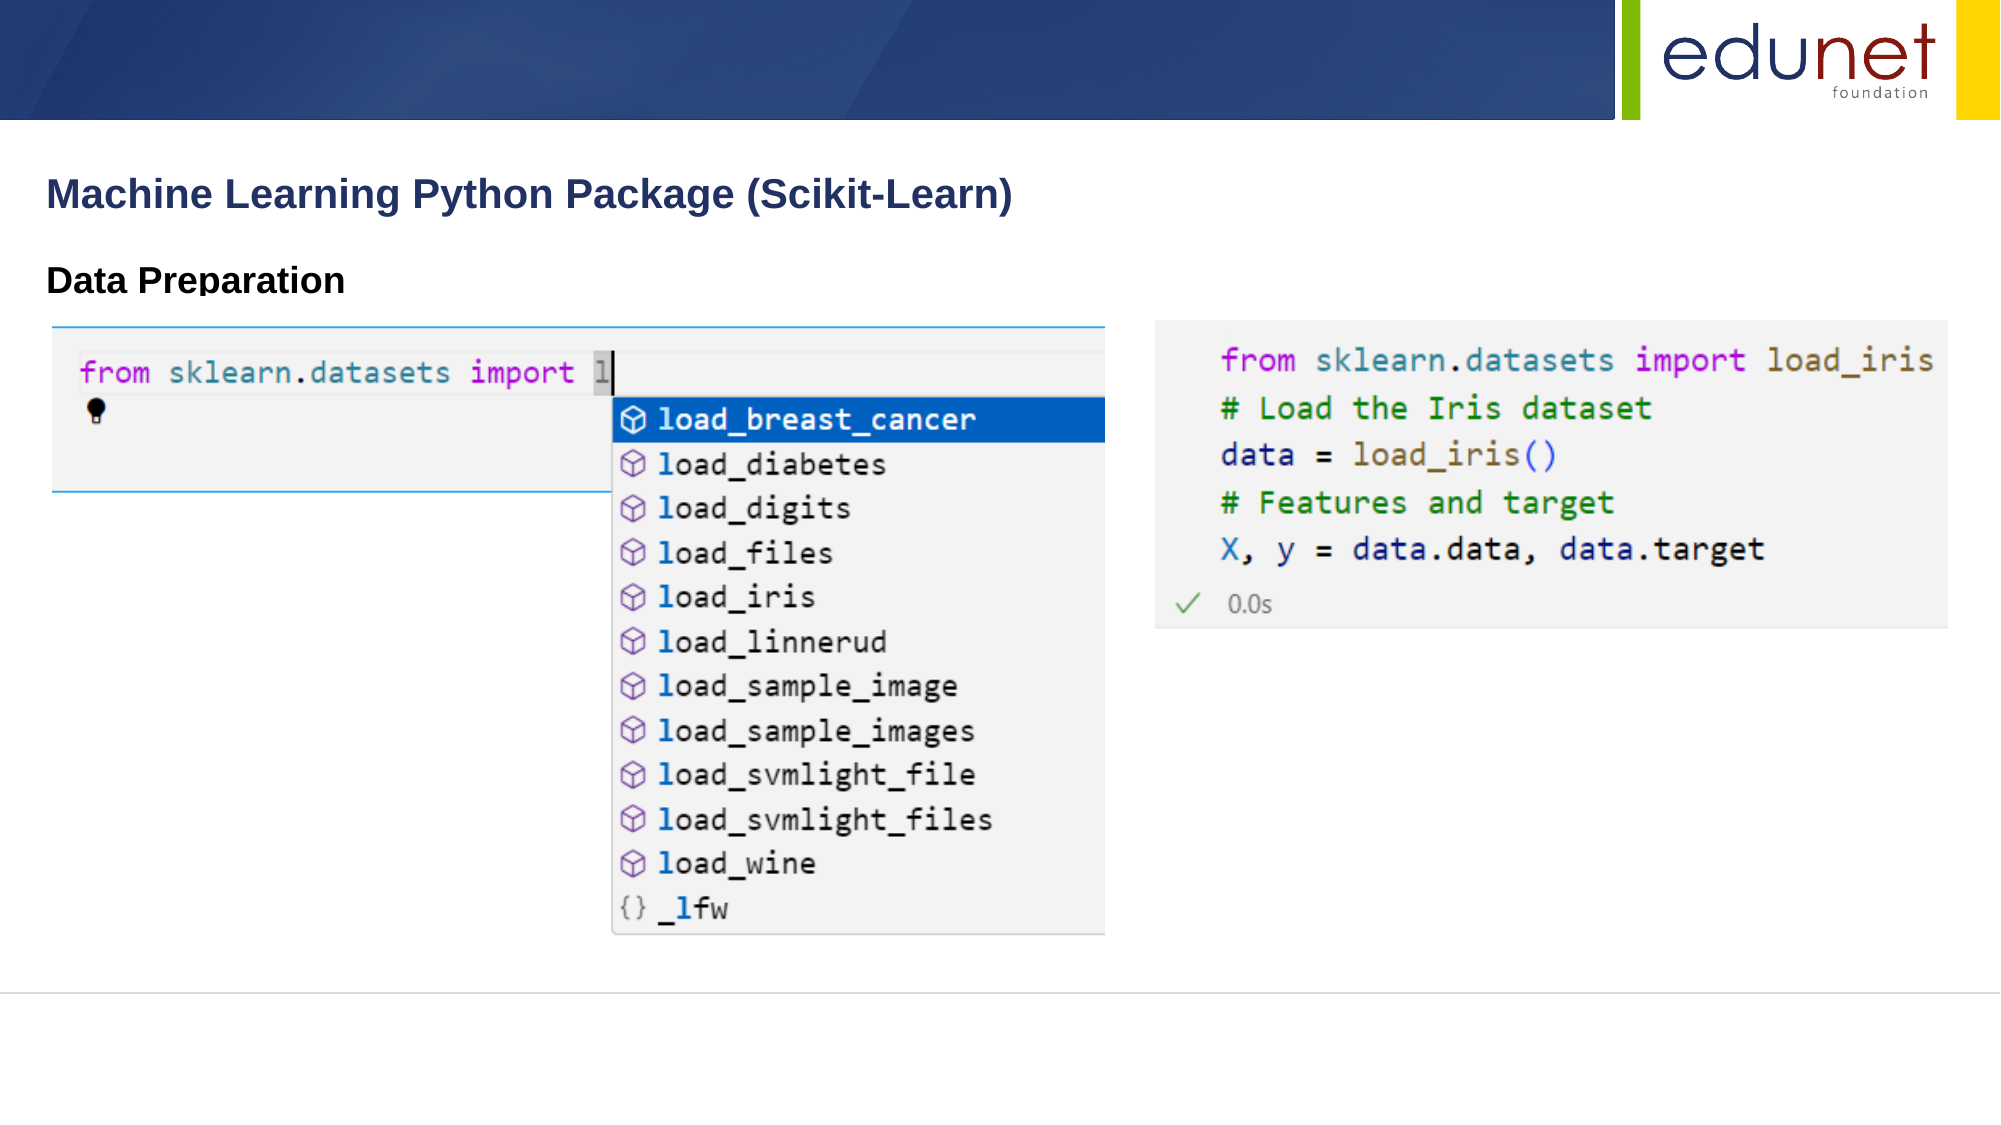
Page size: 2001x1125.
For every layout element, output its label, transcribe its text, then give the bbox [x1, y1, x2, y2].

text_box Data Preparation [31, 241, 1034, 309]
picture [1652, 12, 1948, 108]
picture [51, 296, 1105, 966]
text_box Machine Learning Python Package (Scikit-Learn) [31, 159, 1050, 225]
picture [1154, 320, 1949, 646]
